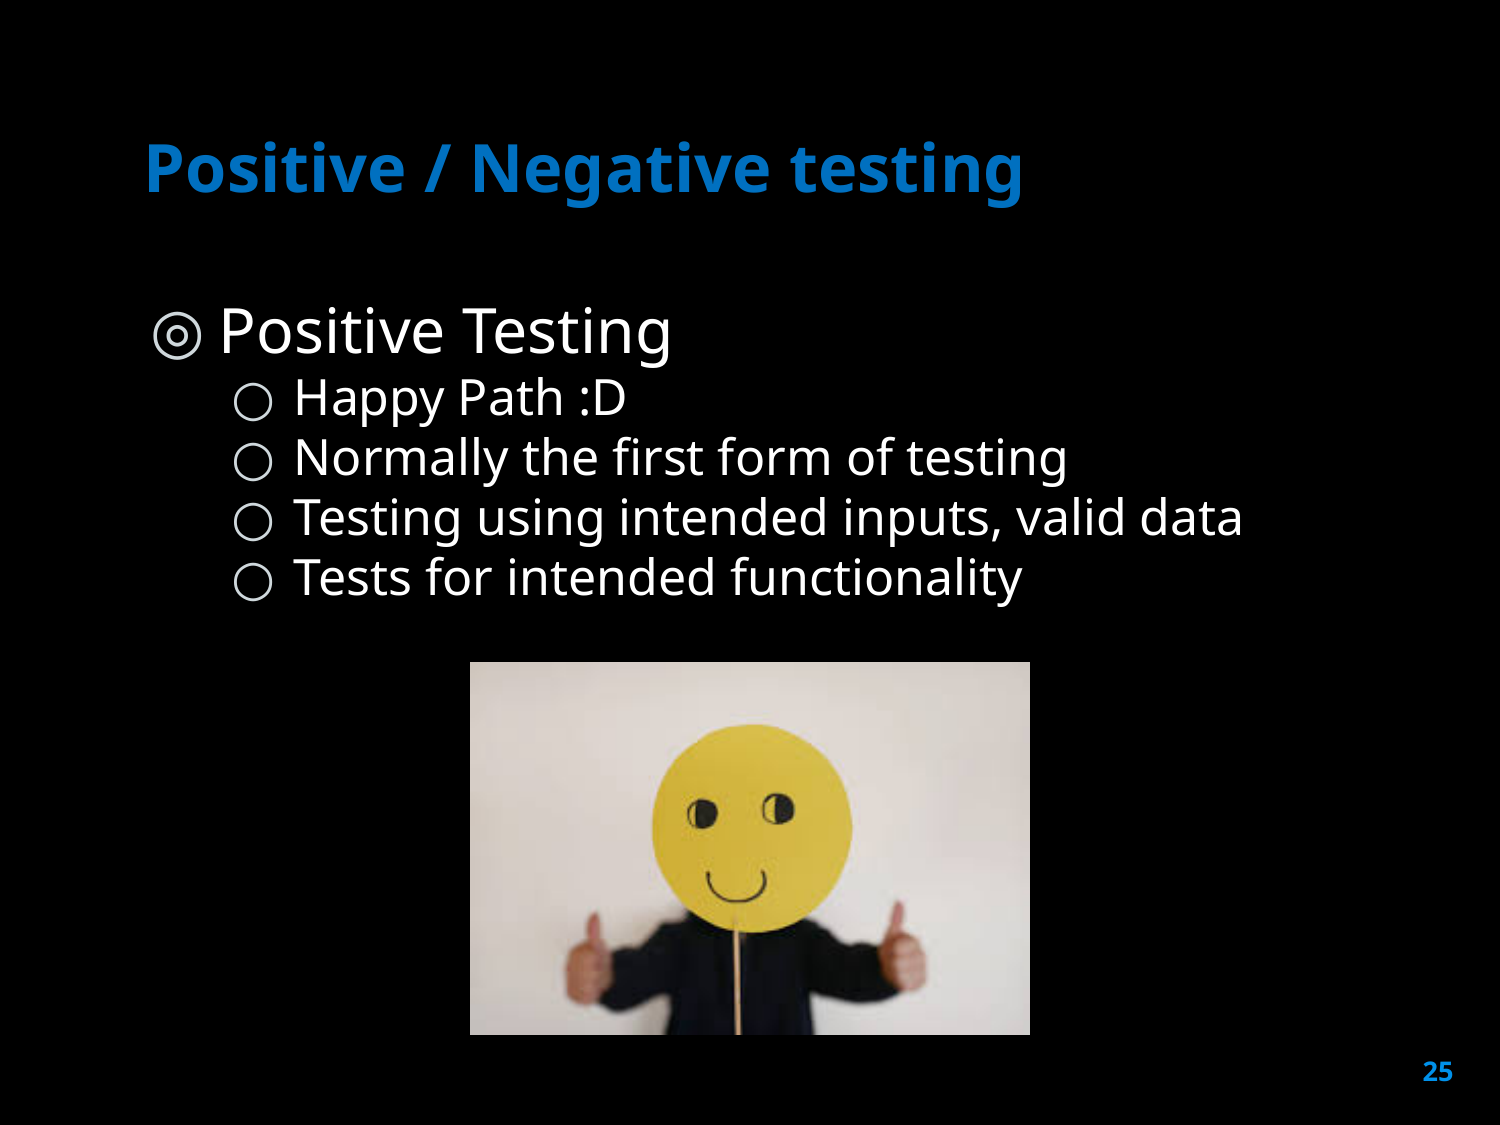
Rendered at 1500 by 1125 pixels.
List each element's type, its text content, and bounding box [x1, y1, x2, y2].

picture [470, 662, 1030, 1036]
slide_number 25 [1378, 1038, 1469, 1125]
list Positive Testing Happy Path :D Normally the first form of testing Testing using intended inputs, valid data Tests for intended functionality [128, 275, 1372, 1058]
title Positive / Negative testing [128, 67, 1372, 222]
